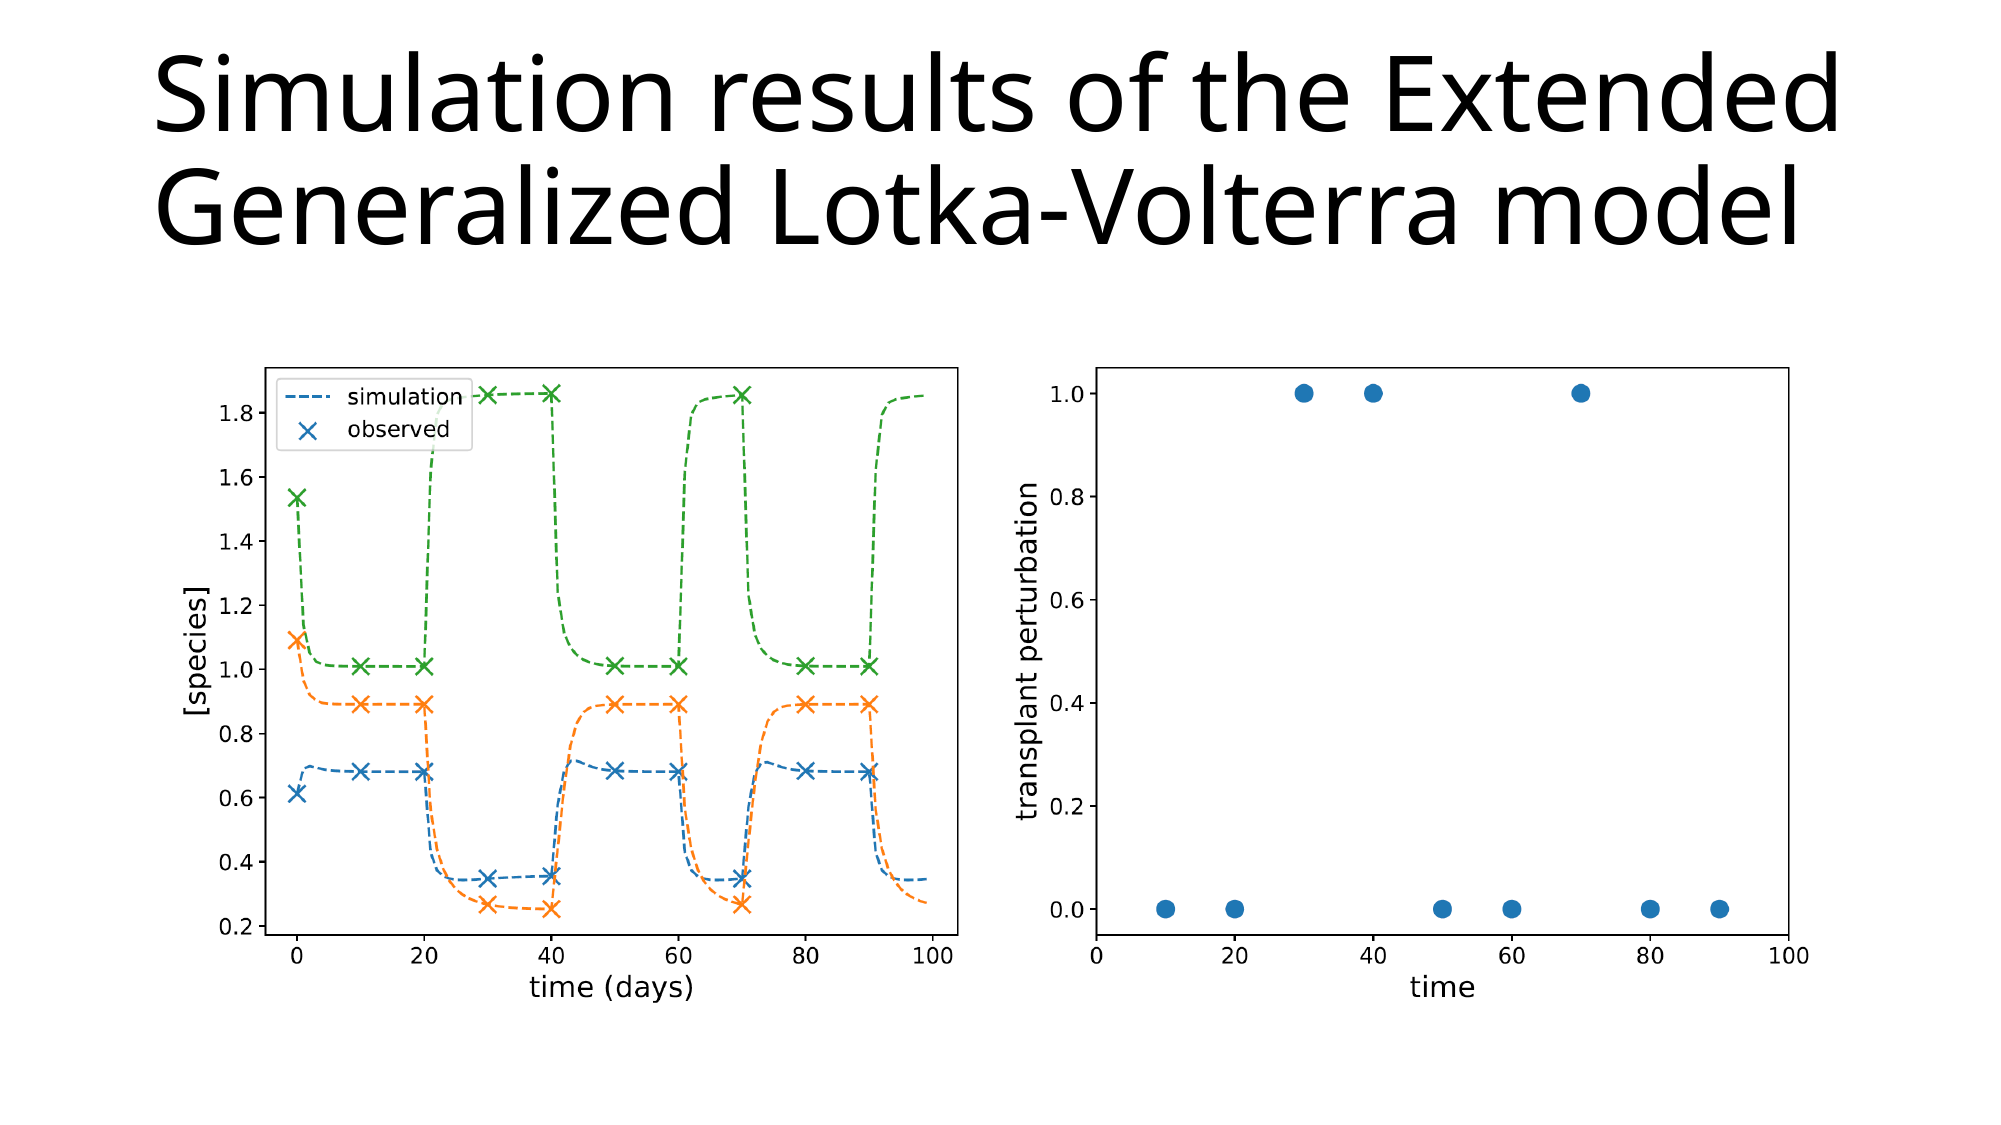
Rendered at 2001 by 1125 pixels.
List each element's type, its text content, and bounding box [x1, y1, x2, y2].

title Simulation results of the Extended Generalized Lotka-Volterra model [137, 30, 1863, 278]
picture [137, 327, 1862, 1009]
